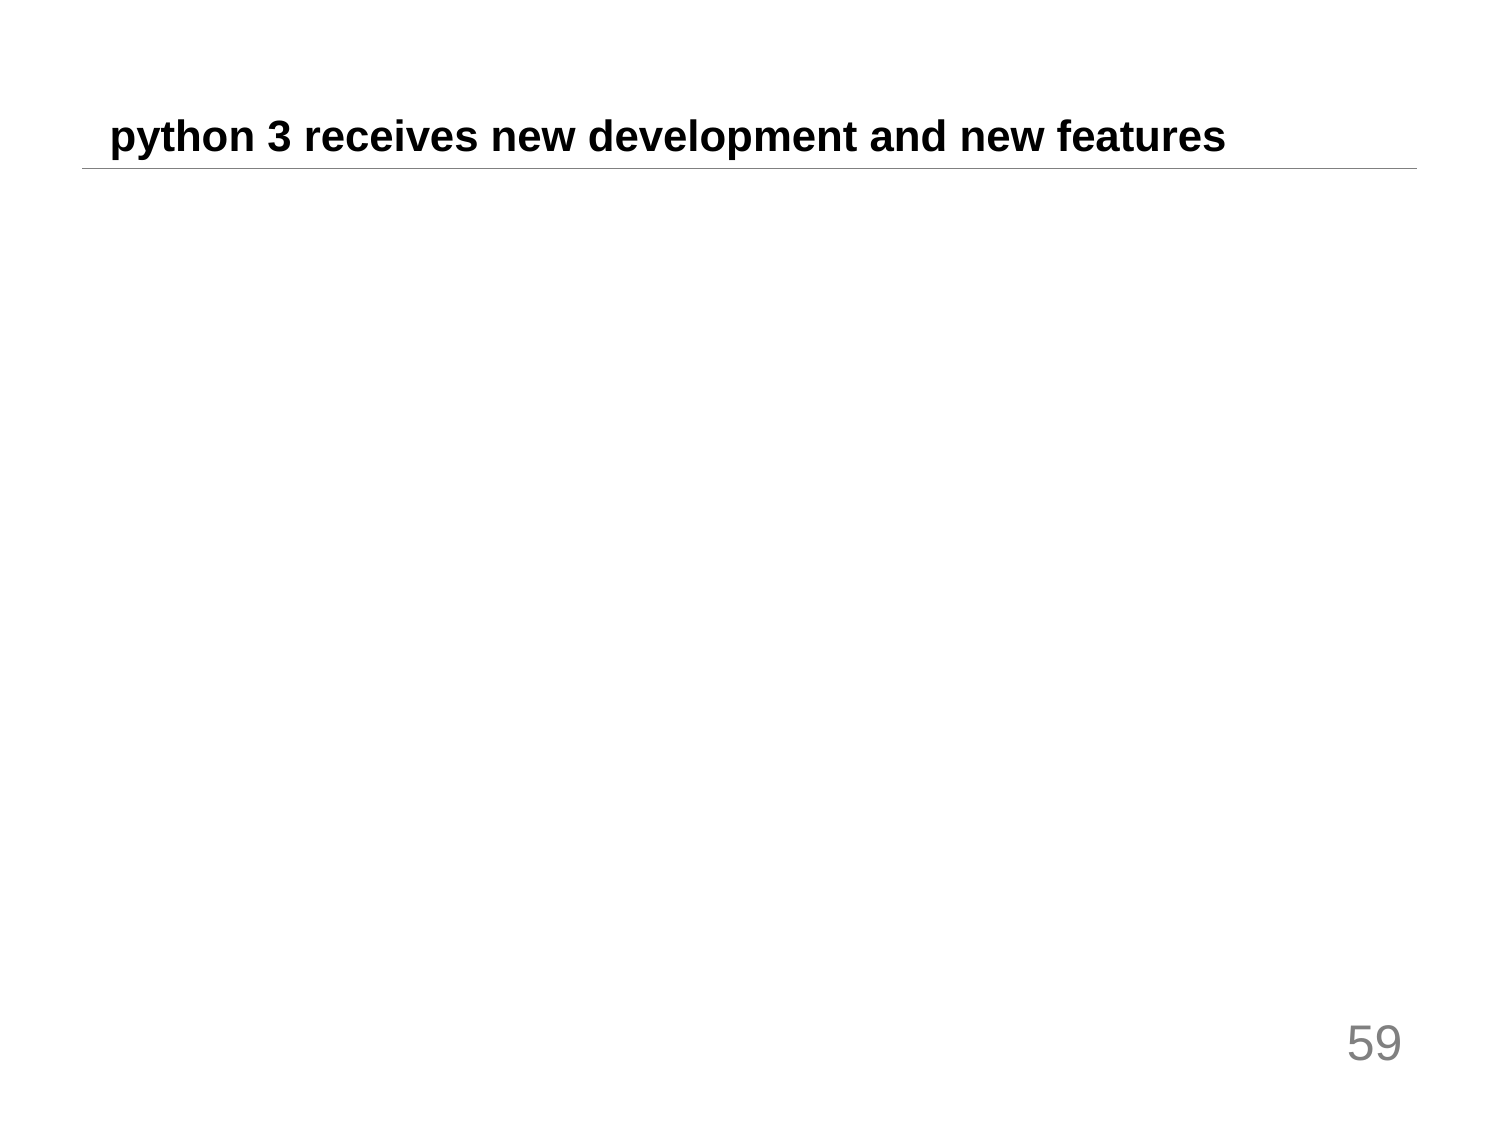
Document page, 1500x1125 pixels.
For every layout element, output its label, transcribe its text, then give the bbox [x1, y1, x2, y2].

title python 3 receives new development and new features [82, 0, 1418, 169]
slide_number 59 [1059, 1023, 1418, 1058]
